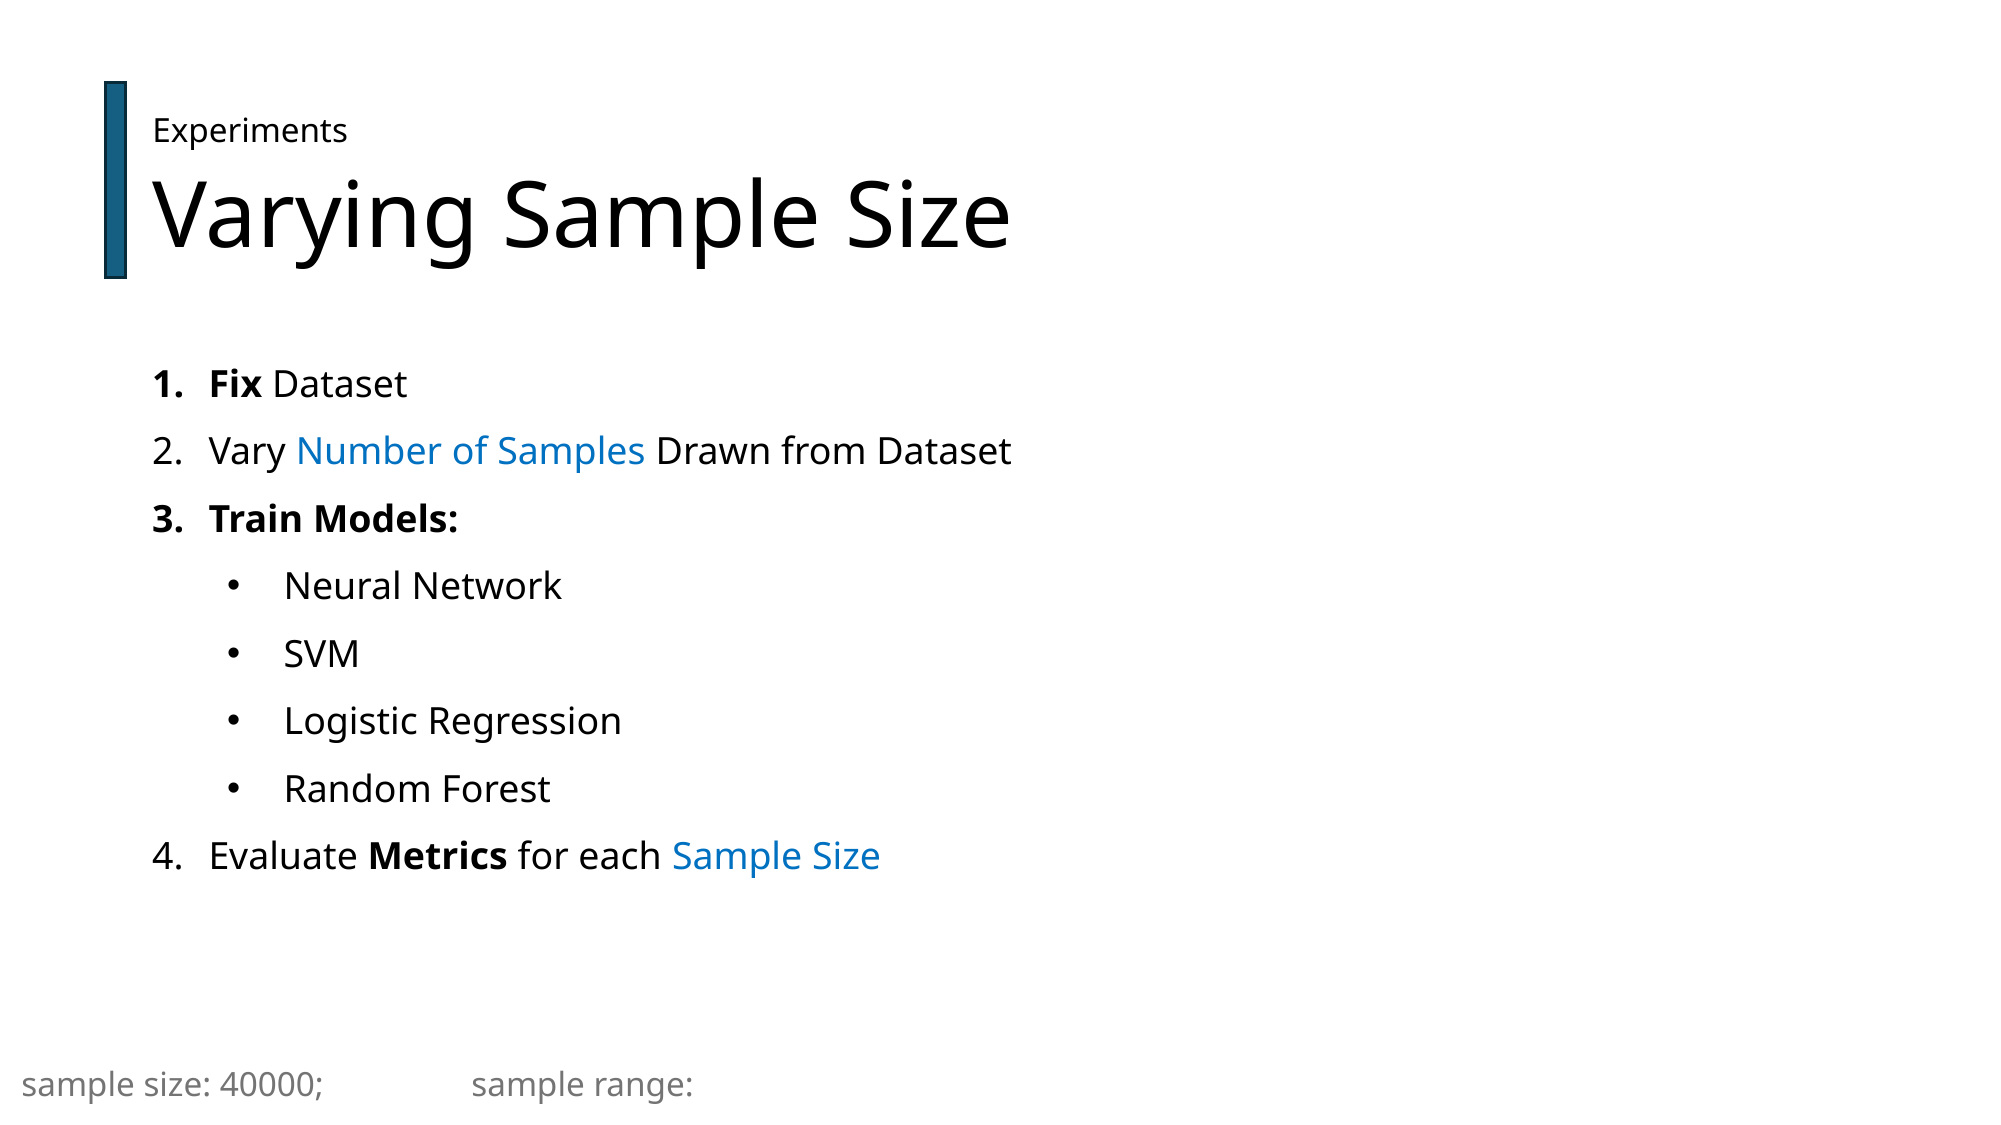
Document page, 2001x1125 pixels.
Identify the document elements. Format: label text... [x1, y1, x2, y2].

text_box Fix Dataset Vary Number of Samples Drawn from Dataset Train Models: Neural Network SVM Logistic Regression Random Forest Evaluate Metrics for each Sample Size [137, 329, 1901, 885]
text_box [104, 82, 1863, 278]
